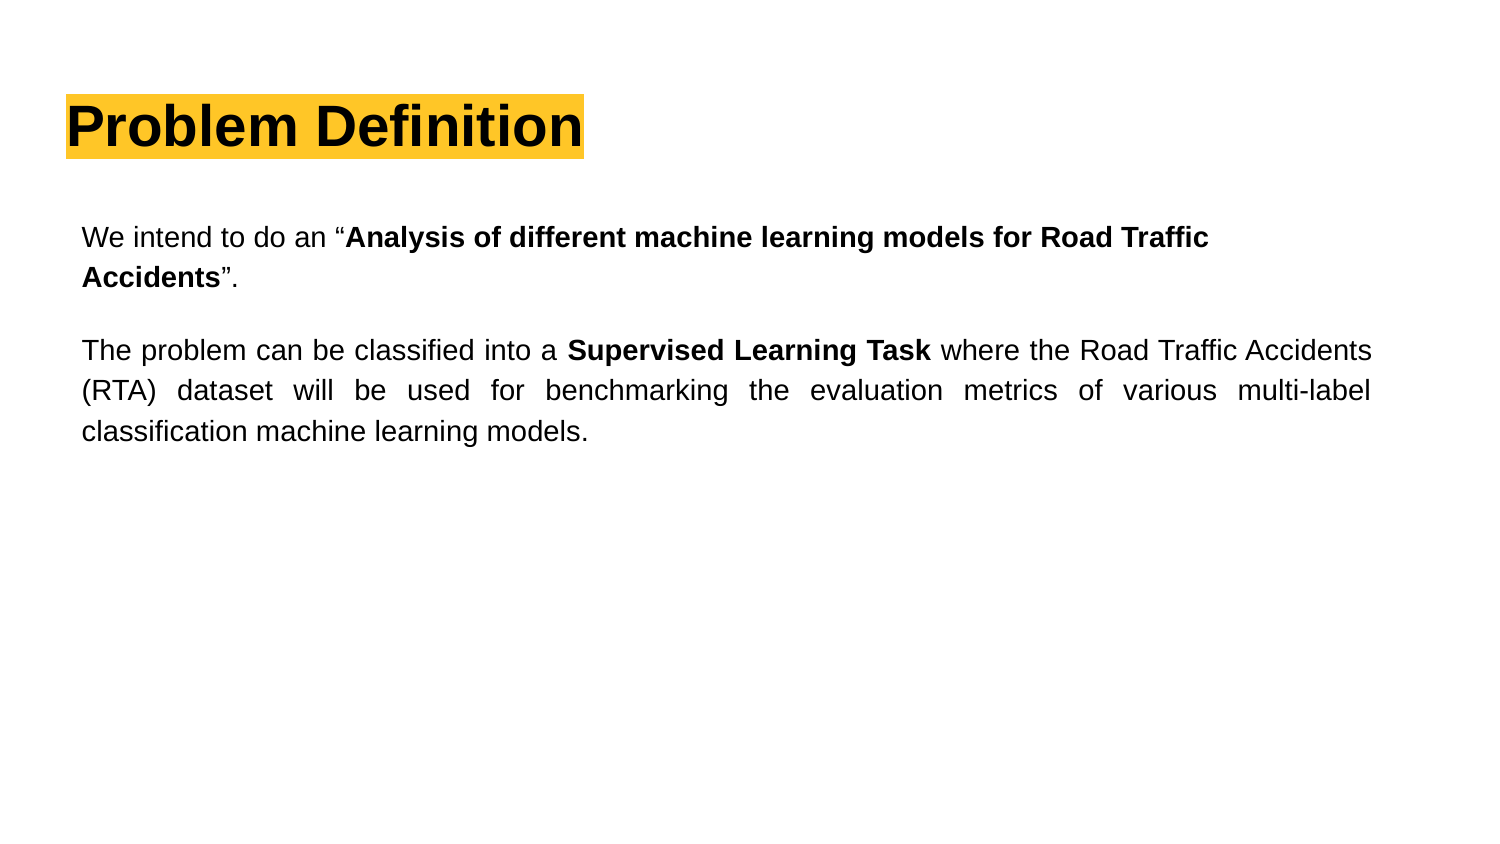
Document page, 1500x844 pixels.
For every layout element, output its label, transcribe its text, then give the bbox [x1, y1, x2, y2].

list We intend to do an “Analysis of different machine learning models for Road Traffic Accidents”. The problem can be classified into a Supervised Learning Task where the Road Traffic Accidents (RTA) dataset will be used for benchmarking the evaluation metrics of various multi-label classification machine learning models. [66, 197, 1388, 723]
title Problem Definition [51, 72, 1449, 167]
